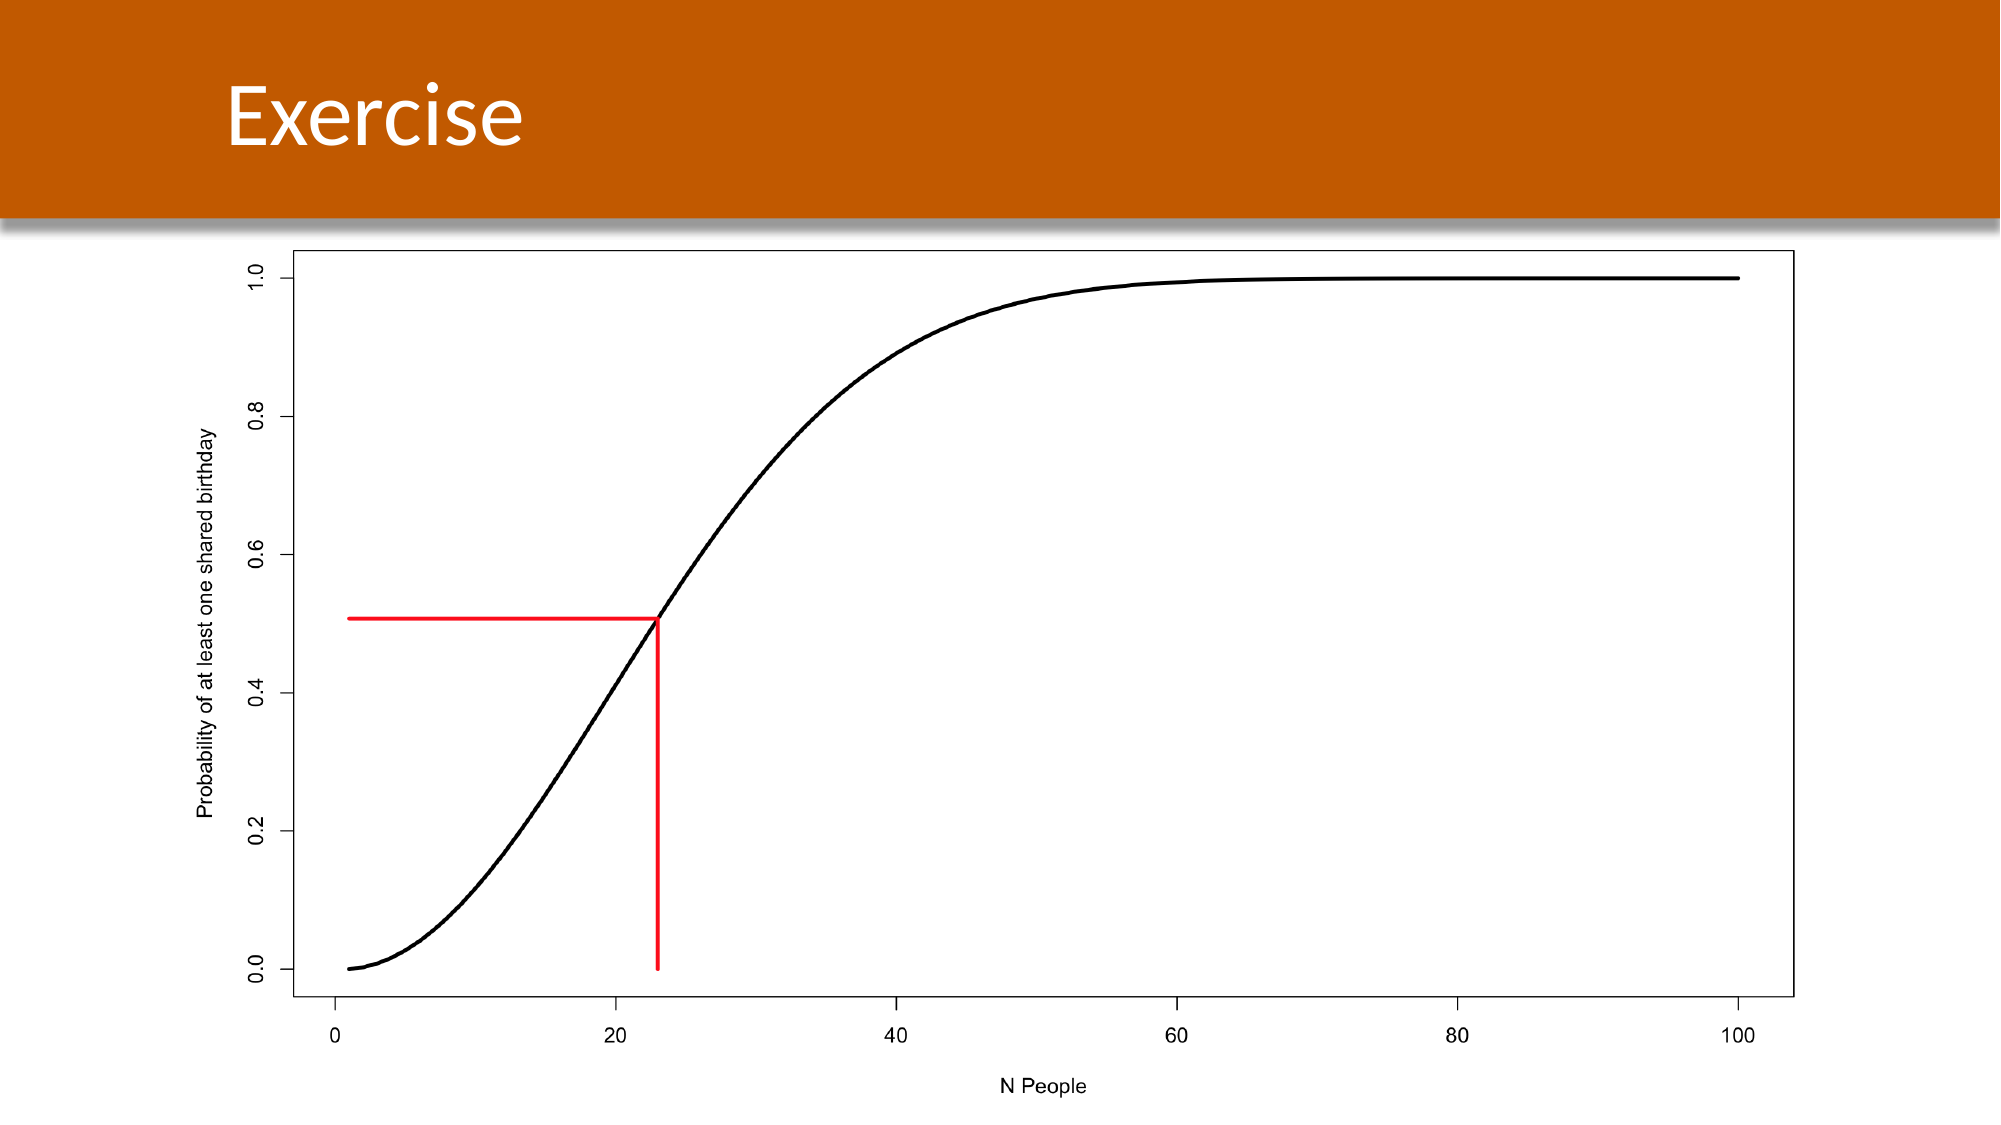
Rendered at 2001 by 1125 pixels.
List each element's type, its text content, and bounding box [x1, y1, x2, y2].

picture [189, 232, 1811, 1109]
text_box [0, 0, 2000, 219]
text_box Exercise [210, 17, 2000, 201]
